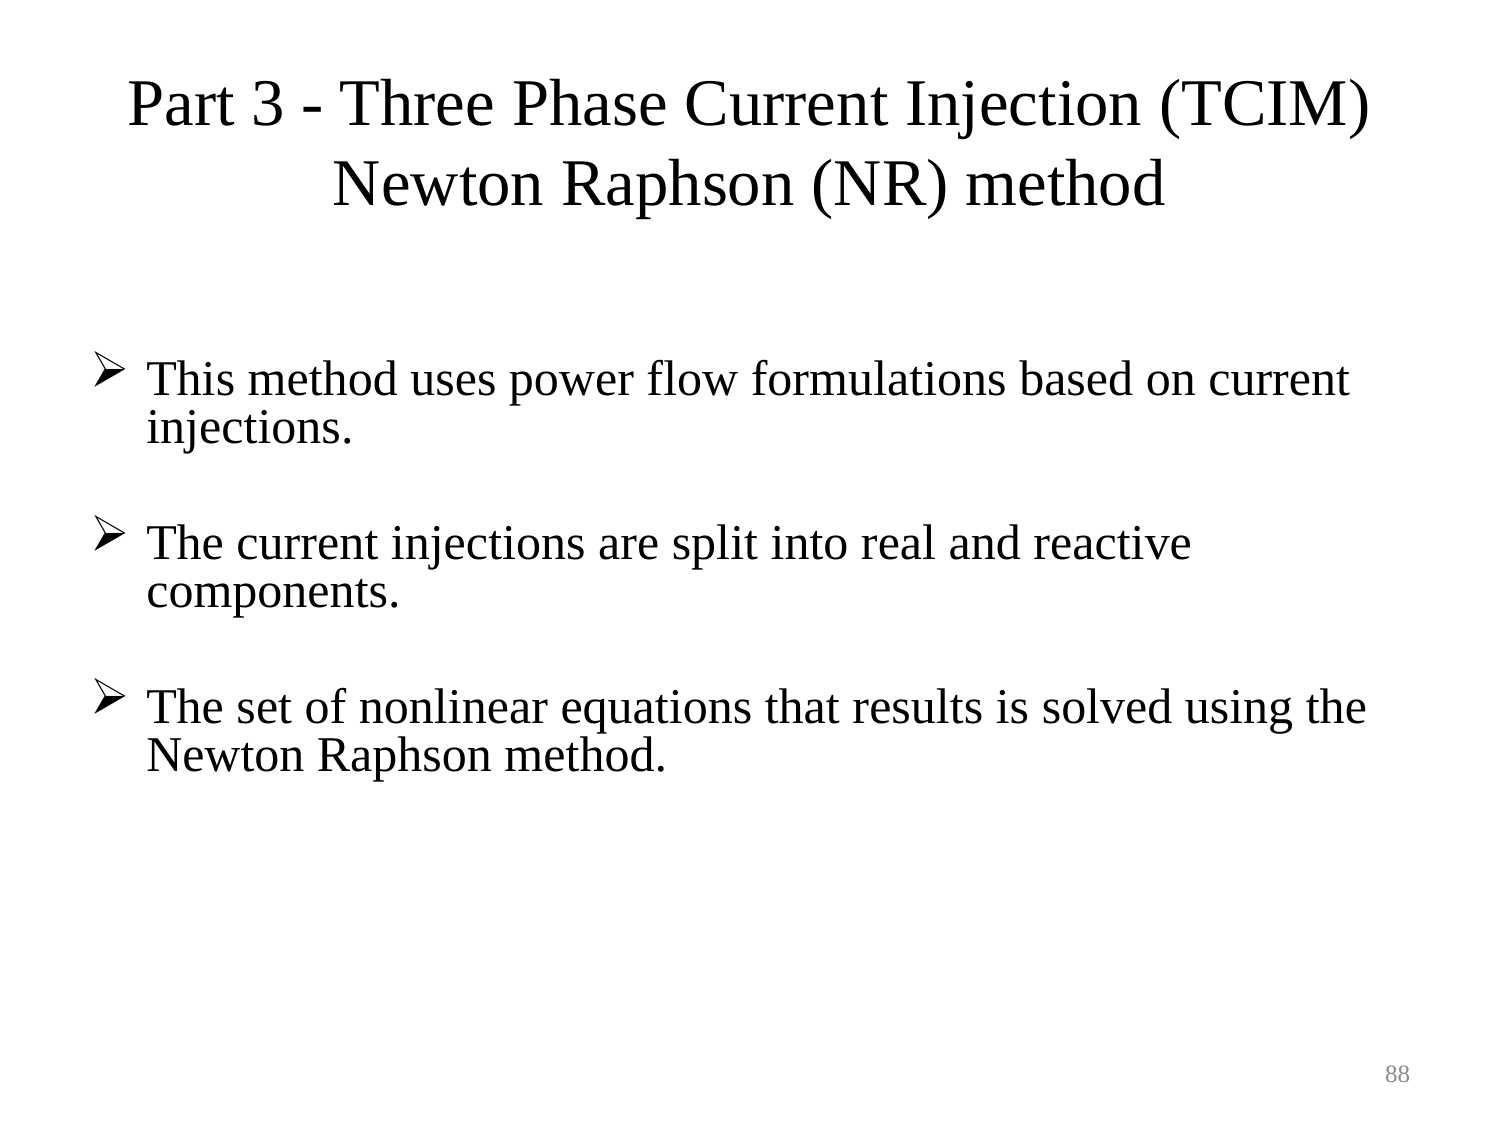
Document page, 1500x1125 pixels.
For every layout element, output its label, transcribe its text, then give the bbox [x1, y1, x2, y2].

slide_number 88 [1074, 1042, 1425, 1103]
list This method uses power flow formulations based on current injections. The current injections are split into real and reactive components. The set of nonlinear equations that results is solved using the Newton Raphson method. [75, 350, 1425, 1005]
title Part 3 - Three Phase Current Injection (TCIM) Newton Raphson (NR) method [75, 45, 1425, 233]
